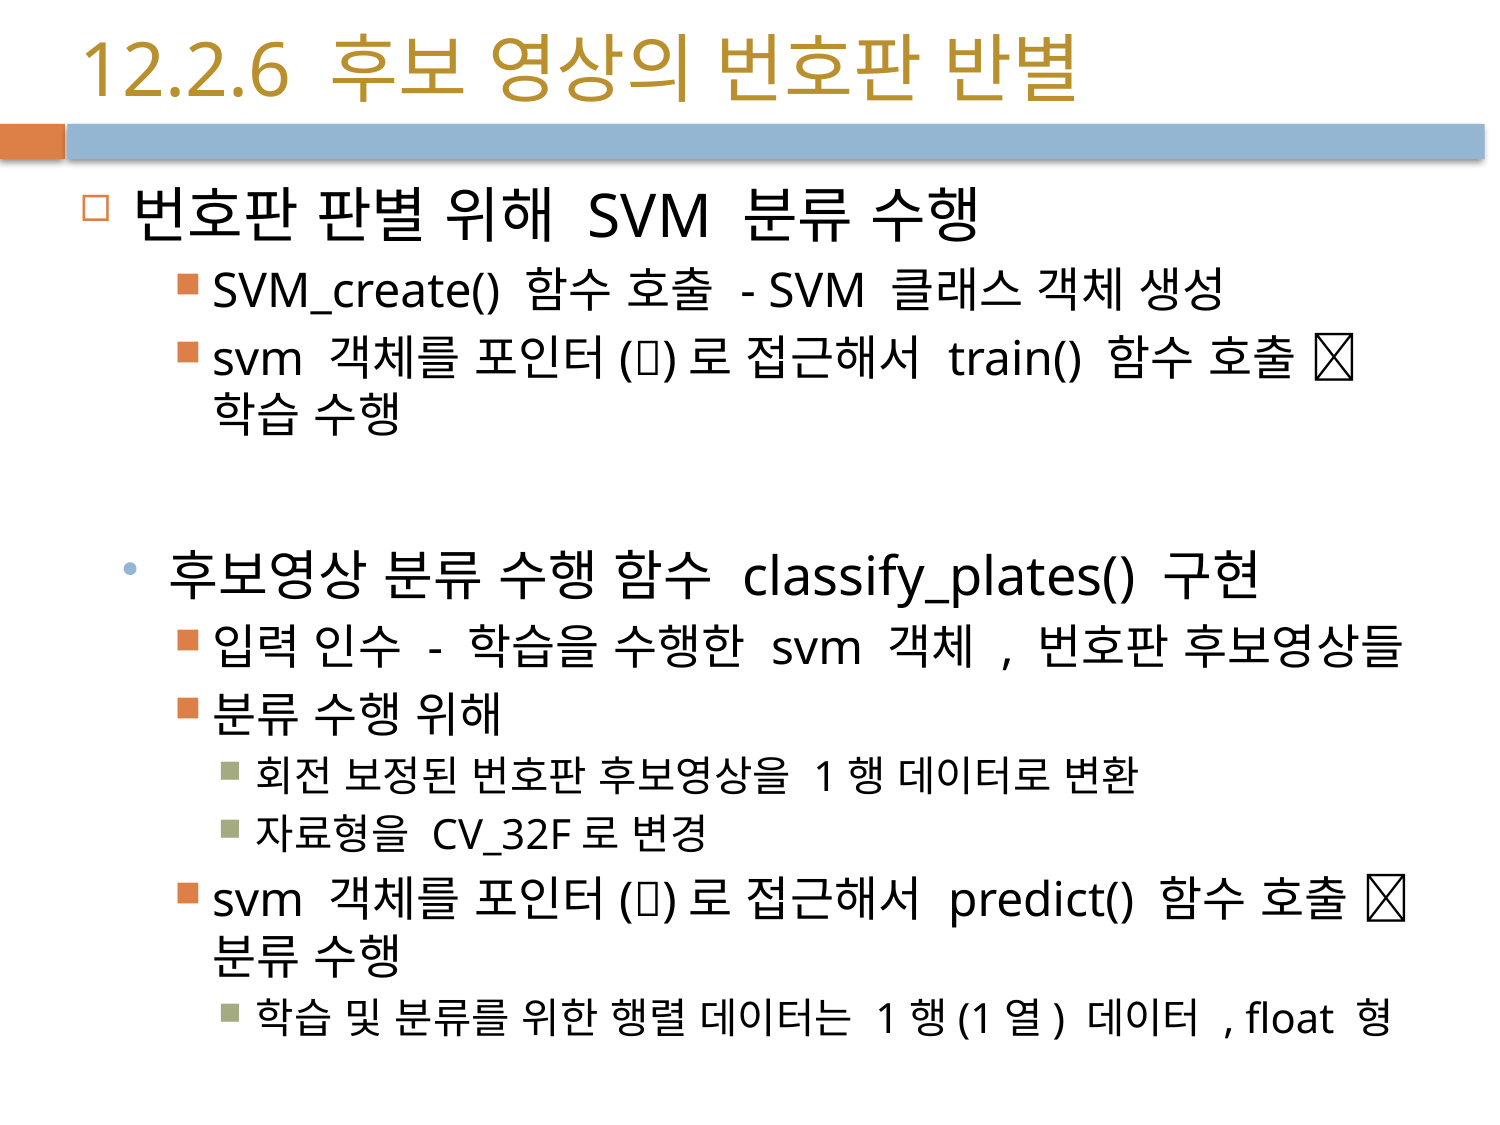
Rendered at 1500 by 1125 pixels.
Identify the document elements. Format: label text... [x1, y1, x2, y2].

title 12.2.6 후보 영상의 번호판 반별 [64, 7, 1471, 126]
list 번호판 판별 위해 SVM 분류 수행 SVM_create() 함수 호출 - SVM 클래스 객체 생성 svm 객체를 포인터()로 접근해서 train() 함수 호출  학습 수행 후보영상 분류 수행 함수 classify_plates() 구현 입력 인수 - 학습을 수행한 svm 객체 , 번호판 후보영상들 분류 수행 위해 회전 보정된 번호판 후보영상을 1행 데이터로 변환 자료형을 CV_32F로 변경 svm 객체를 포인터()로 접근해서 predict() 함수 호출  분류 수행 학습 및 분류를 위한 행렬 데이터는 1행(1열) 데이터 , float 형 [64, 169, 1471, 1056]
